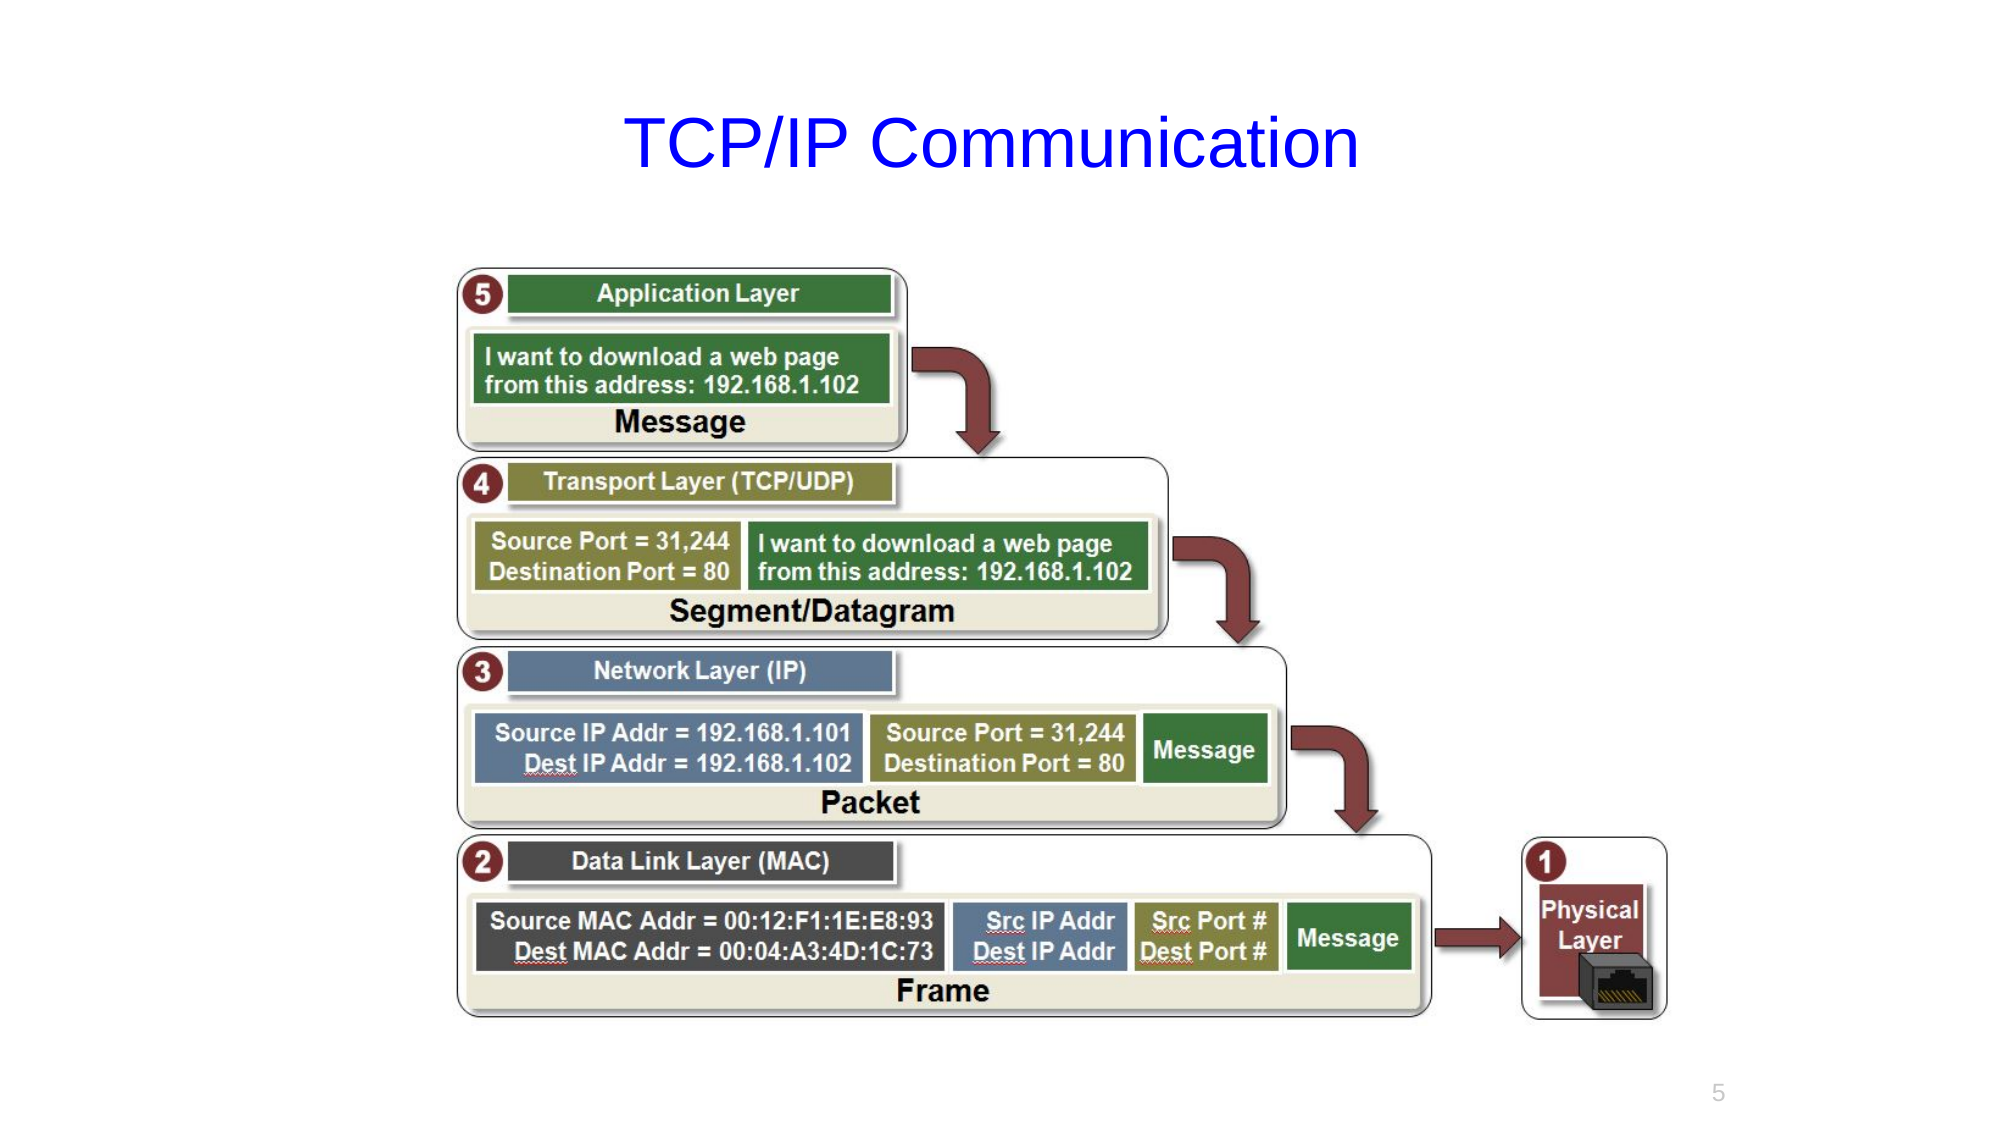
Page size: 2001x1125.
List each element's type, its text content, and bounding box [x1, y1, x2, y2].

slide_number 5 [1638, 1080, 1741, 1103]
picture [451, 264, 1676, 1026]
title TCP/IP Communication [288, 45, 1696, 233]
